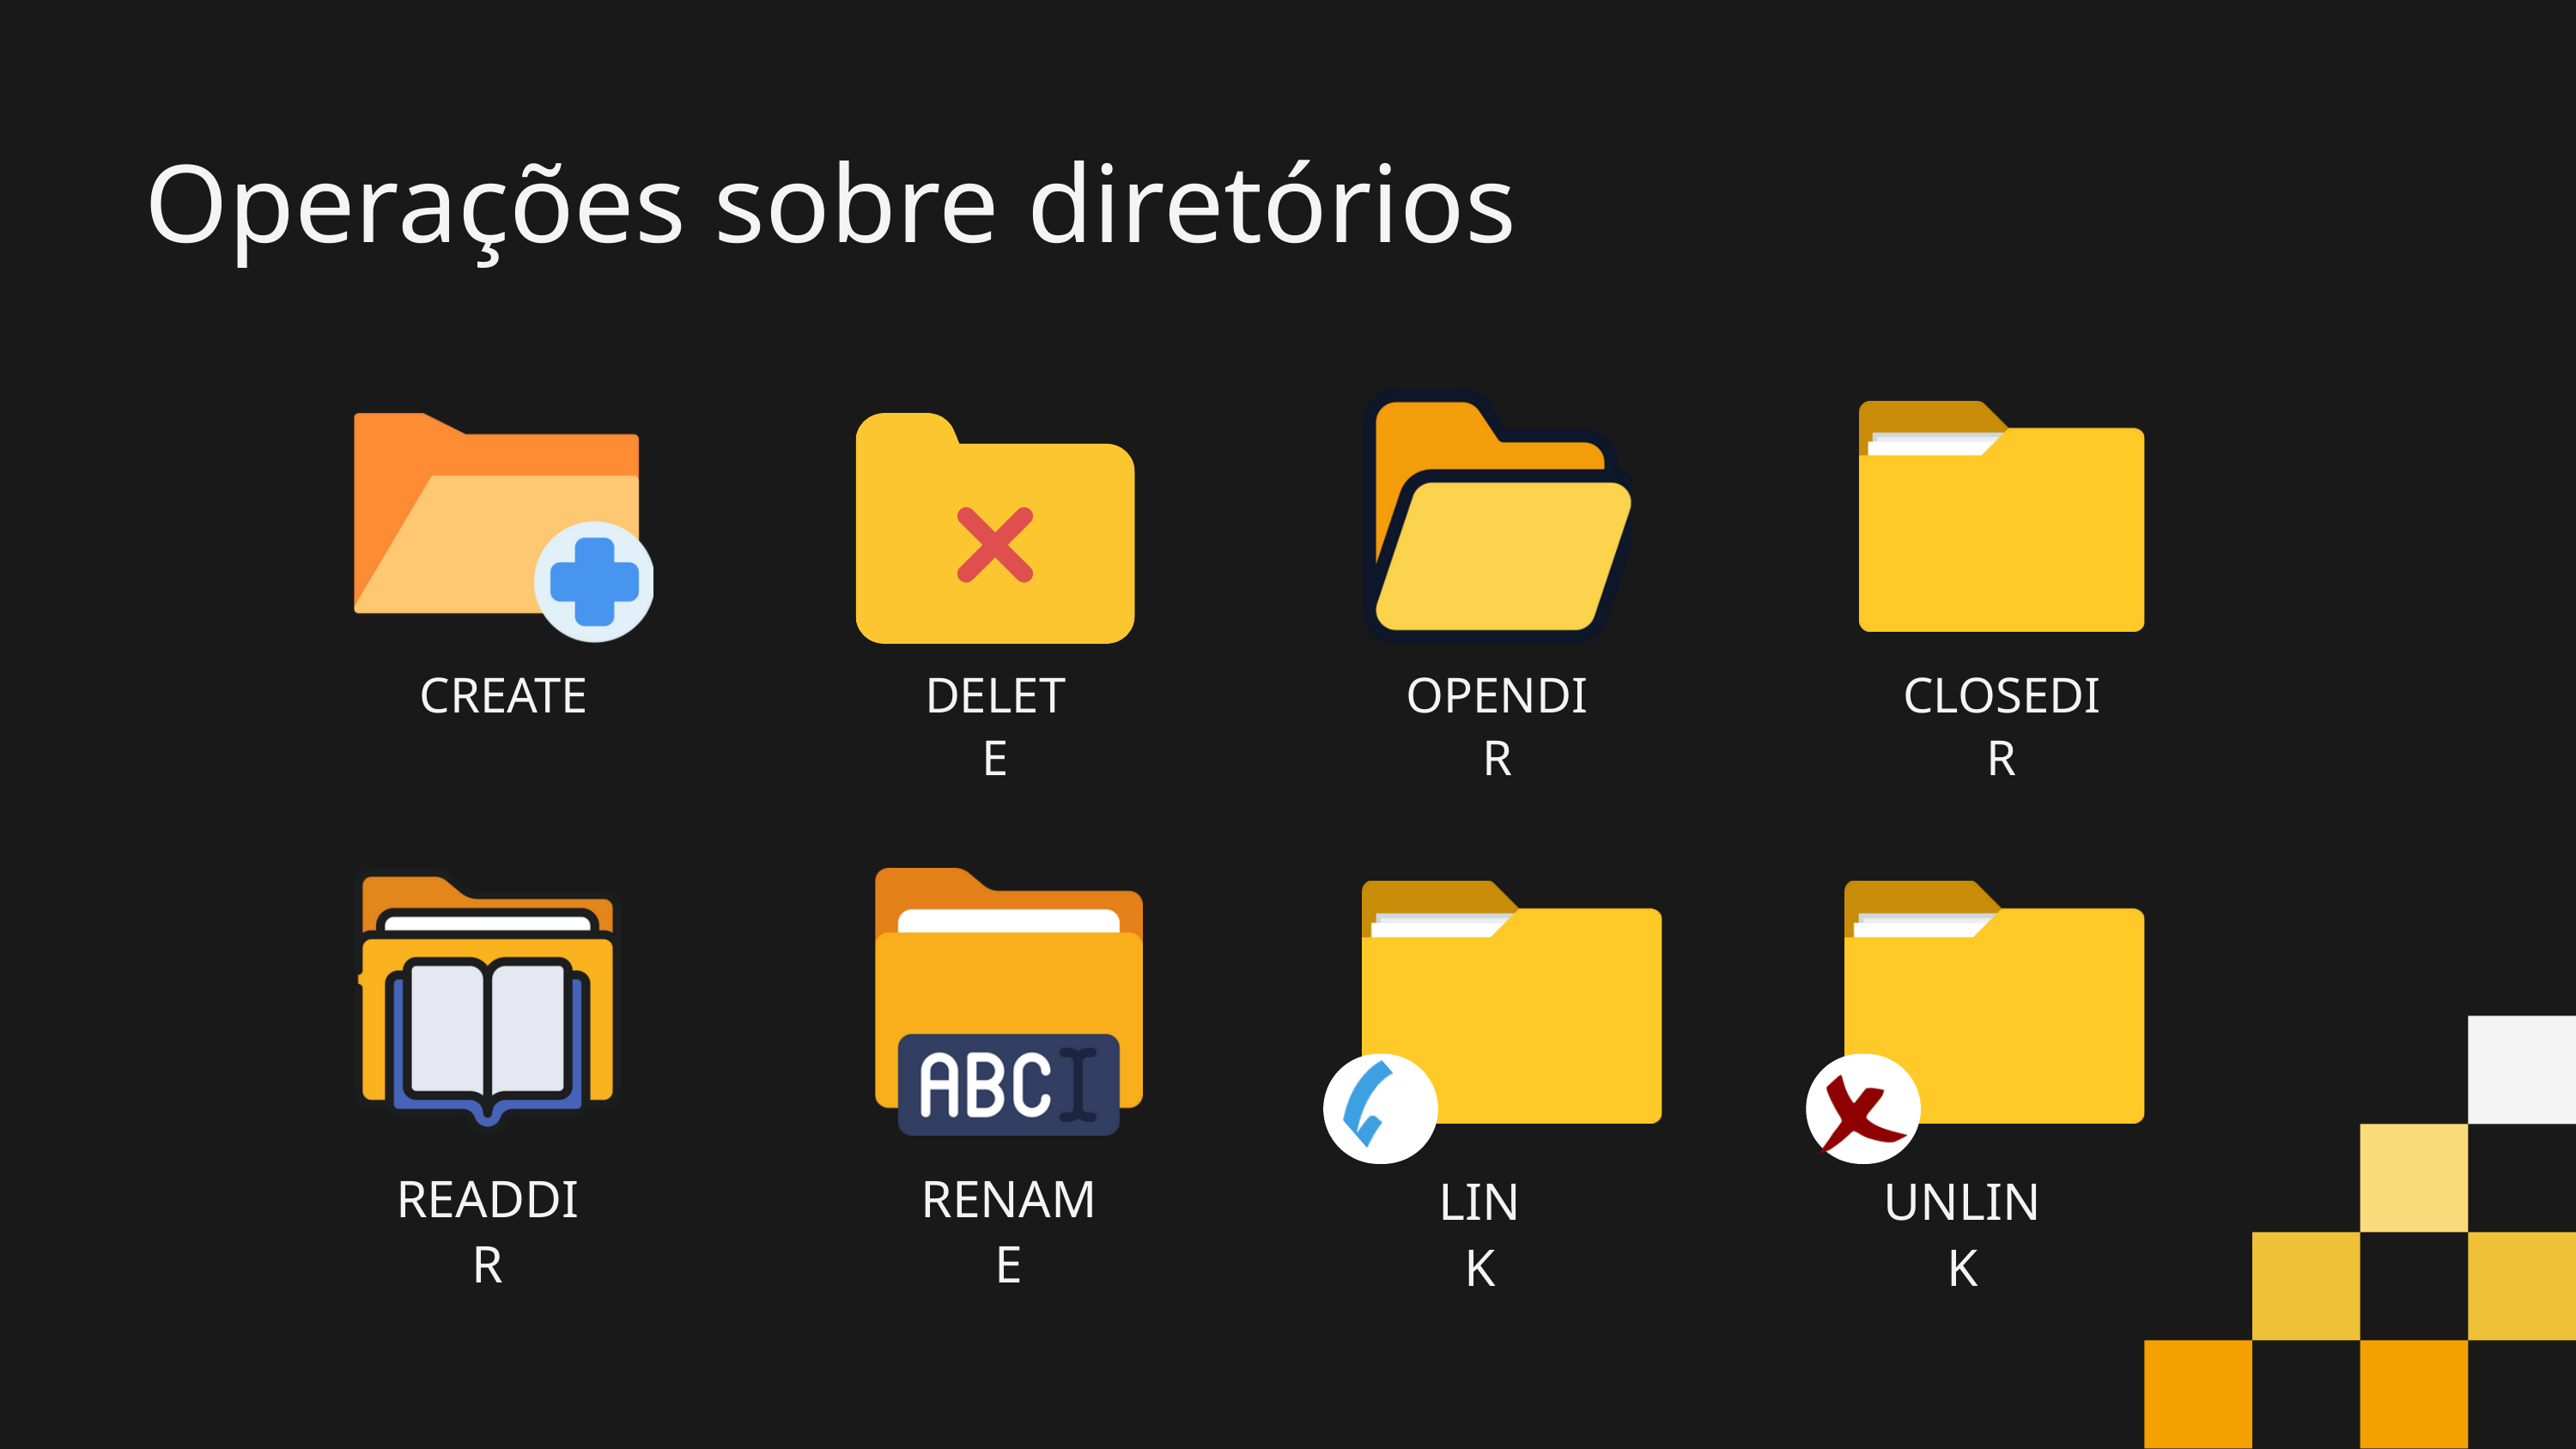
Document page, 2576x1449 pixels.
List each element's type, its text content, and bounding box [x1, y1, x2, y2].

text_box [1806, 1053, 1922, 1165]
text_box LINK [1430, 1164, 1531, 1297]
text_box [2144, 1340, 2252, 1449]
text_box [1363, 389, 1631, 644]
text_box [1322, 1053, 1439, 1165]
text_box UNLINK [1877, 1164, 2048, 1297]
text_box [2360, 1124, 2469, 1233]
text_box RENAME [910, 1161, 1108, 1294]
text_box READDIR [384, 1161, 591, 1294]
text_box [2468, 1016, 2576, 1125]
text_box [354, 868, 622, 1137]
text_box [2468, 1232, 2576, 1341]
text_box [855, 413, 1135, 644]
text_box [1362, 881, 1662, 1124]
text_box [1859, 401, 2145, 633]
text_box [354, 413, 653, 644]
text_box [875, 868, 1143, 1137]
text_box DELETE [917, 659, 1073, 785]
text_box CLOSEDIR [1889, 659, 2115, 785]
text_box [2252, 1232, 2360, 1341]
text_box [2360, 1340, 2469, 1449]
text_box Operações sobre diretórios [144, 135, 2432, 264]
text_box OPENDIR [1396, 659, 1597, 785]
text_box [1844, 881, 2145, 1124]
text_box CREATE [416, 659, 592, 723]
